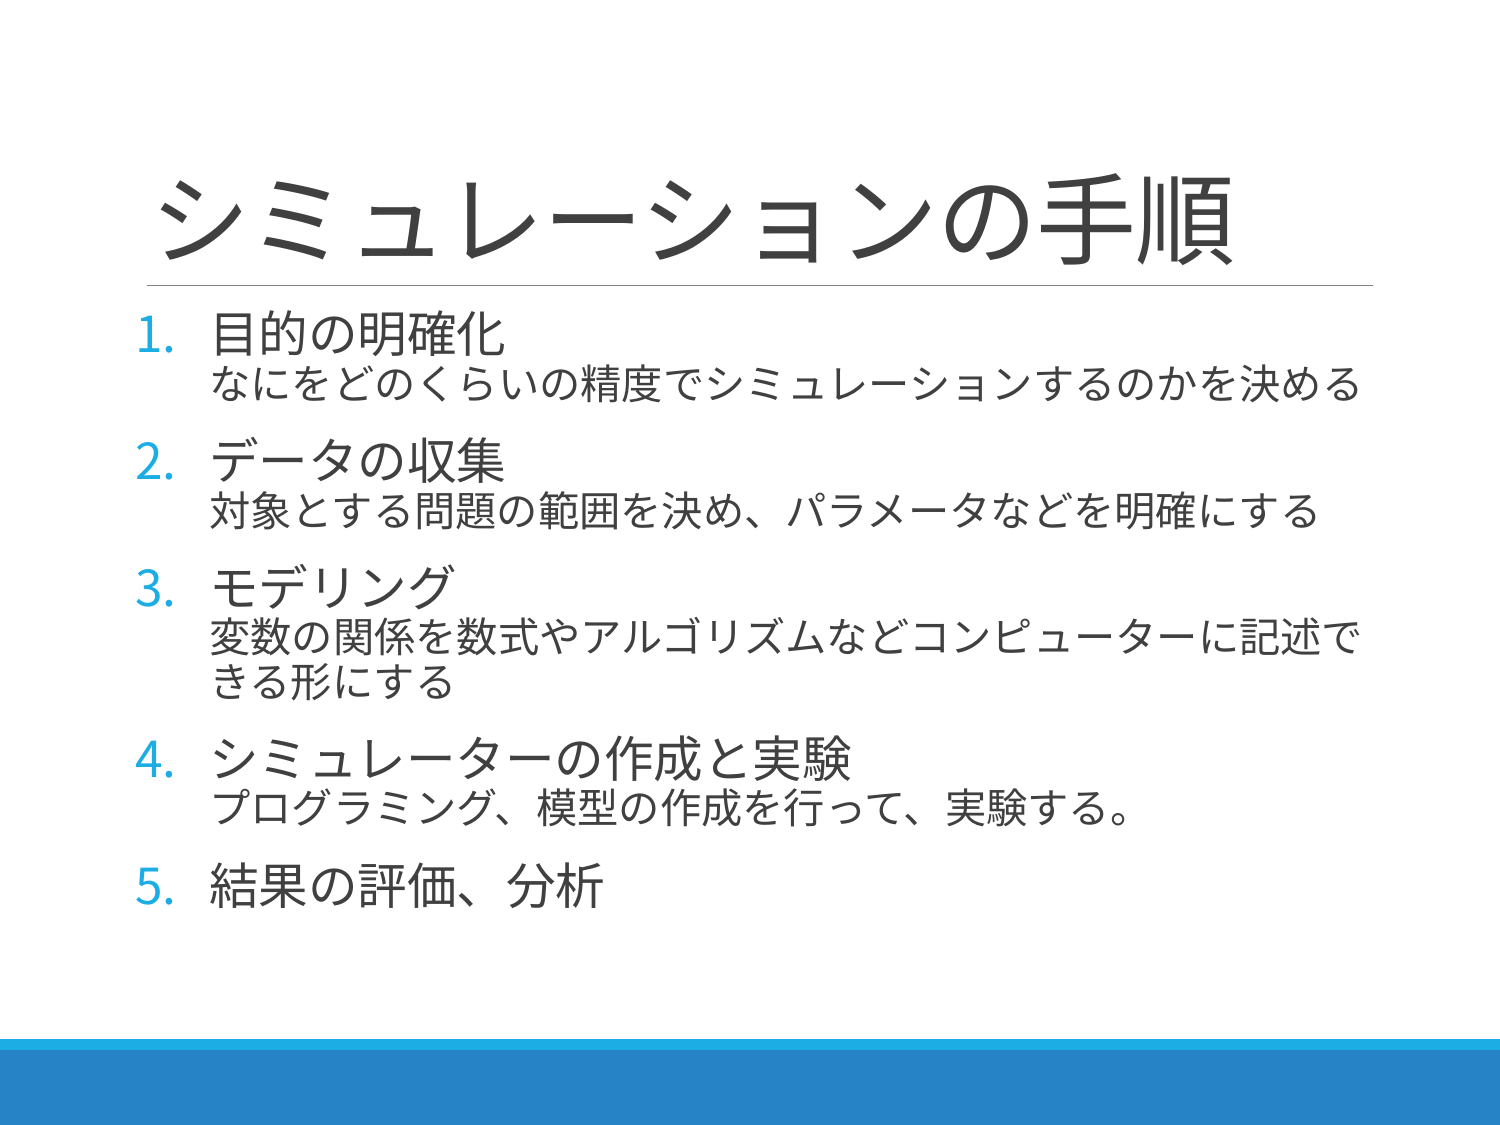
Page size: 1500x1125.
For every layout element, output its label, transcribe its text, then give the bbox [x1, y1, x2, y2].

title シミュレーションの手順 [135, 47, 1373, 285]
list 目的の明確化 なにをどのくらいの精度でシミュレーションするのかを決める データの収集 対象とする問題の範囲を決め、パラメータなどを明確にする モデリング 変数の関係を数式やアルゴリズムなどコンピューターに記述できる形にする シミュレーターの作成と実験 プログラミング、模型の作成を行って、実験する。 結果の評価、分析 [135, 302, 1373, 963]
